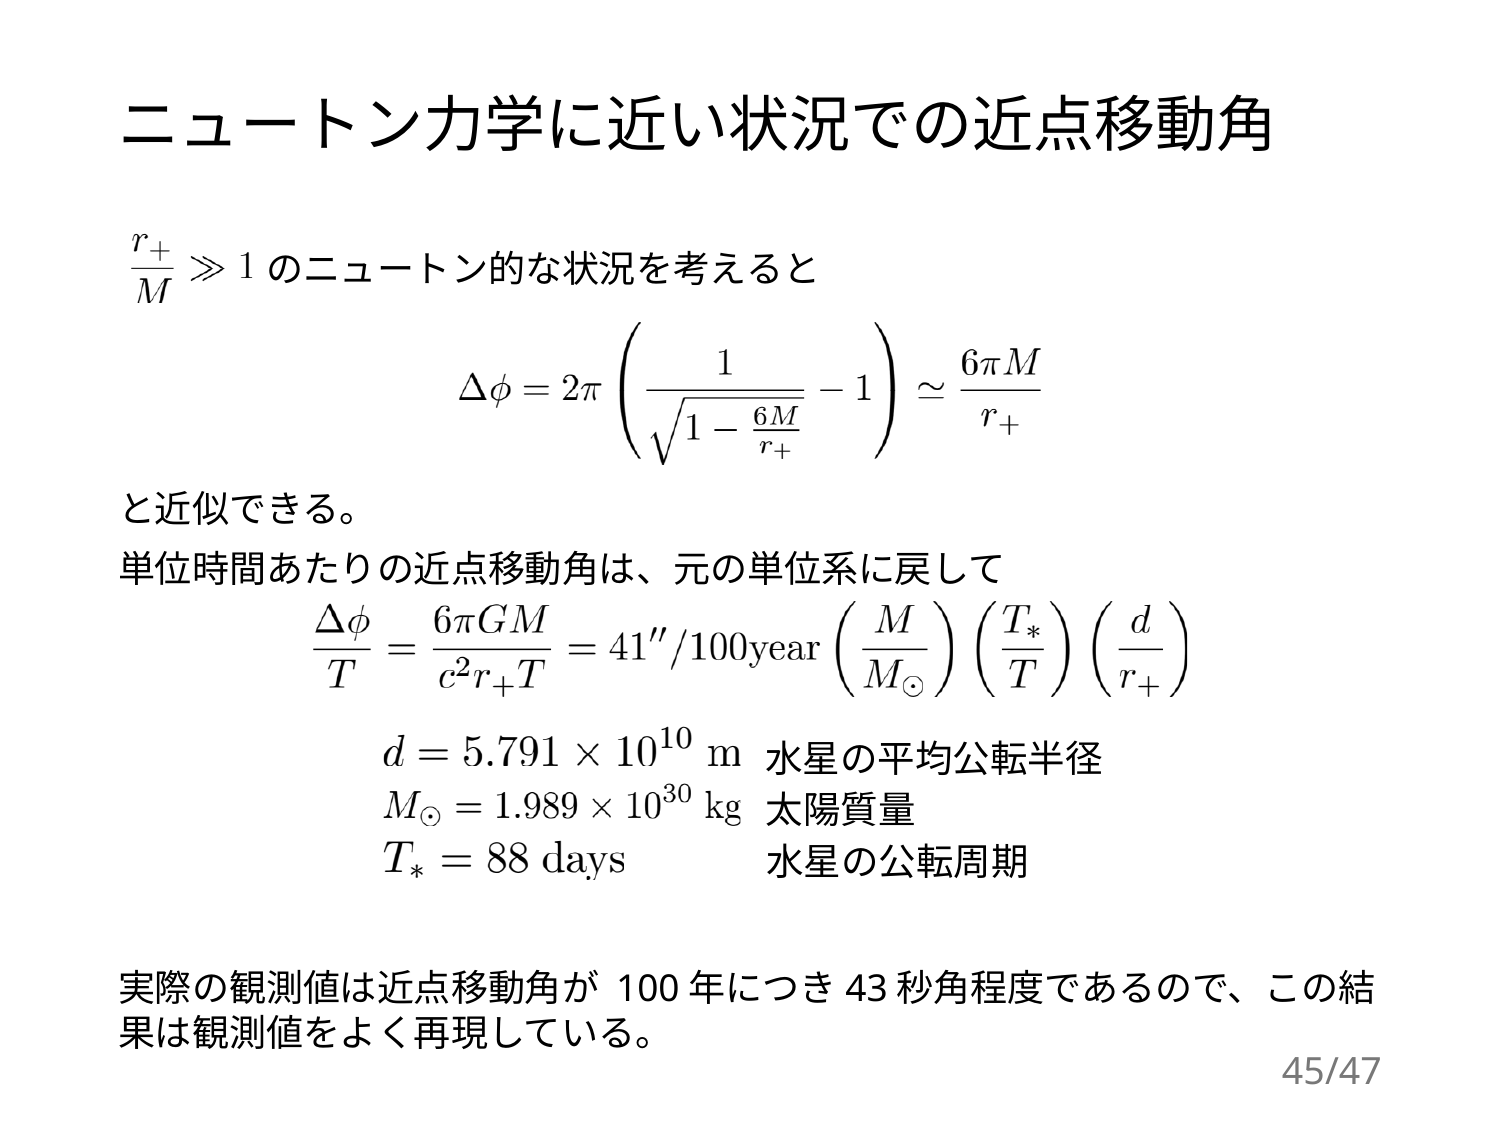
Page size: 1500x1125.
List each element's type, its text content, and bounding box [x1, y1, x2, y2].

list のニュートン的な状況を考えると と近似できる。 単位時間あたりの近点移動角は、元の単位系に戻して 実際の観測値は近点移動角が 100年につき43秒角程度であるので、この結果は観測値をよく再現している。 [103, 237, 1397, 1066]
text_box 水星の公転周期 [751, 830, 1044, 891]
text_box 太陽質量 [750, 778, 931, 839]
picture [312, 600, 1188, 698]
picture [458, 321, 1042, 465]
title ニュートン力学に近い状況での近点移動角 [103, 59, 1397, 195]
picture [383, 839, 625, 881]
slide_number 45/47 [1059, 1042, 1397, 1103]
text_box 水星の平均公転半径 [750, 728, 1118, 788]
picture [129, 233, 253, 304]
picture [383, 725, 741, 767]
picture [383, 782, 741, 827]
